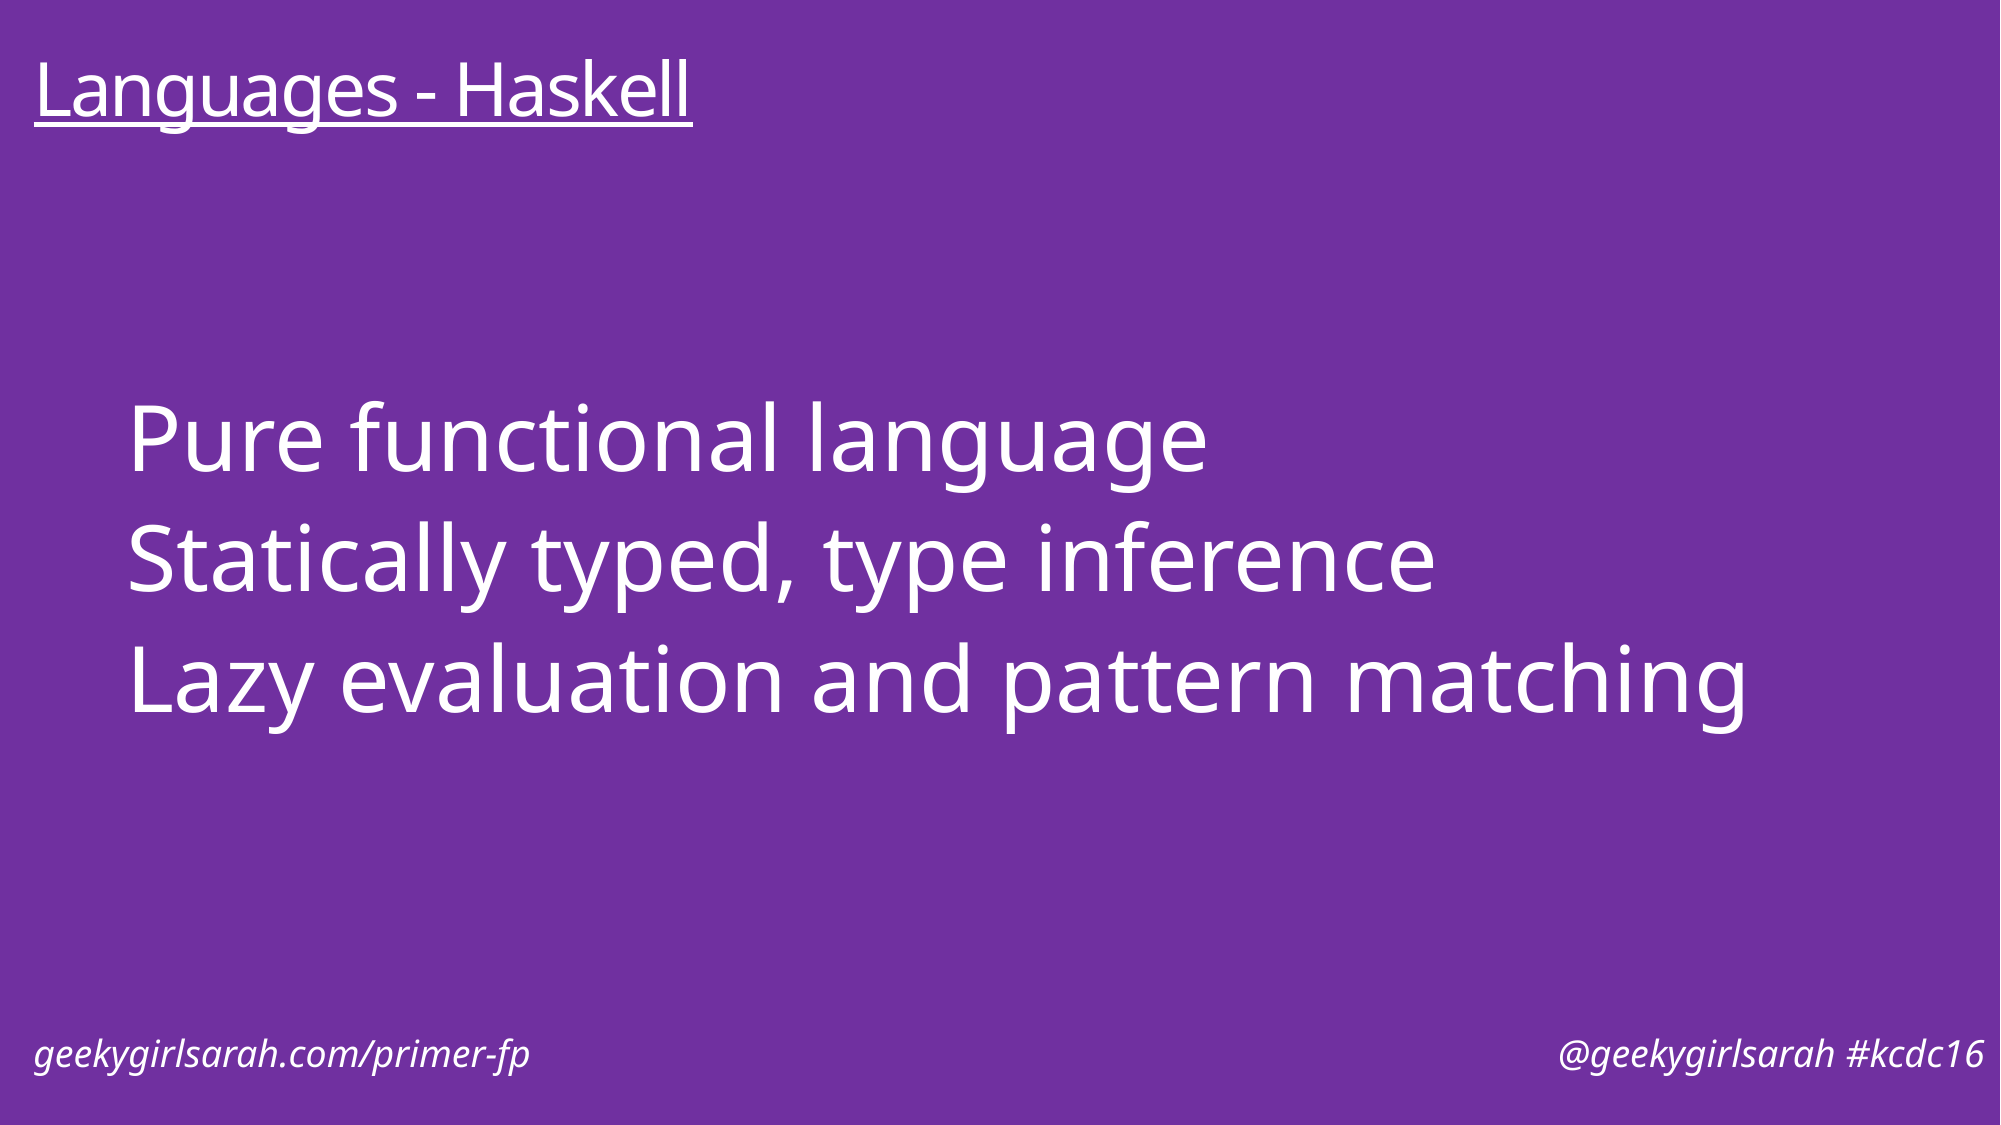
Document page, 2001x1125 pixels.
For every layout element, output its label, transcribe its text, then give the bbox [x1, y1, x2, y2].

list Pure functional language Statically typed, type inference Lazy evaluation and pattern matching [111, 179, 1876, 948]
title Languages - Haskell [18, 6, 1875, 180]
